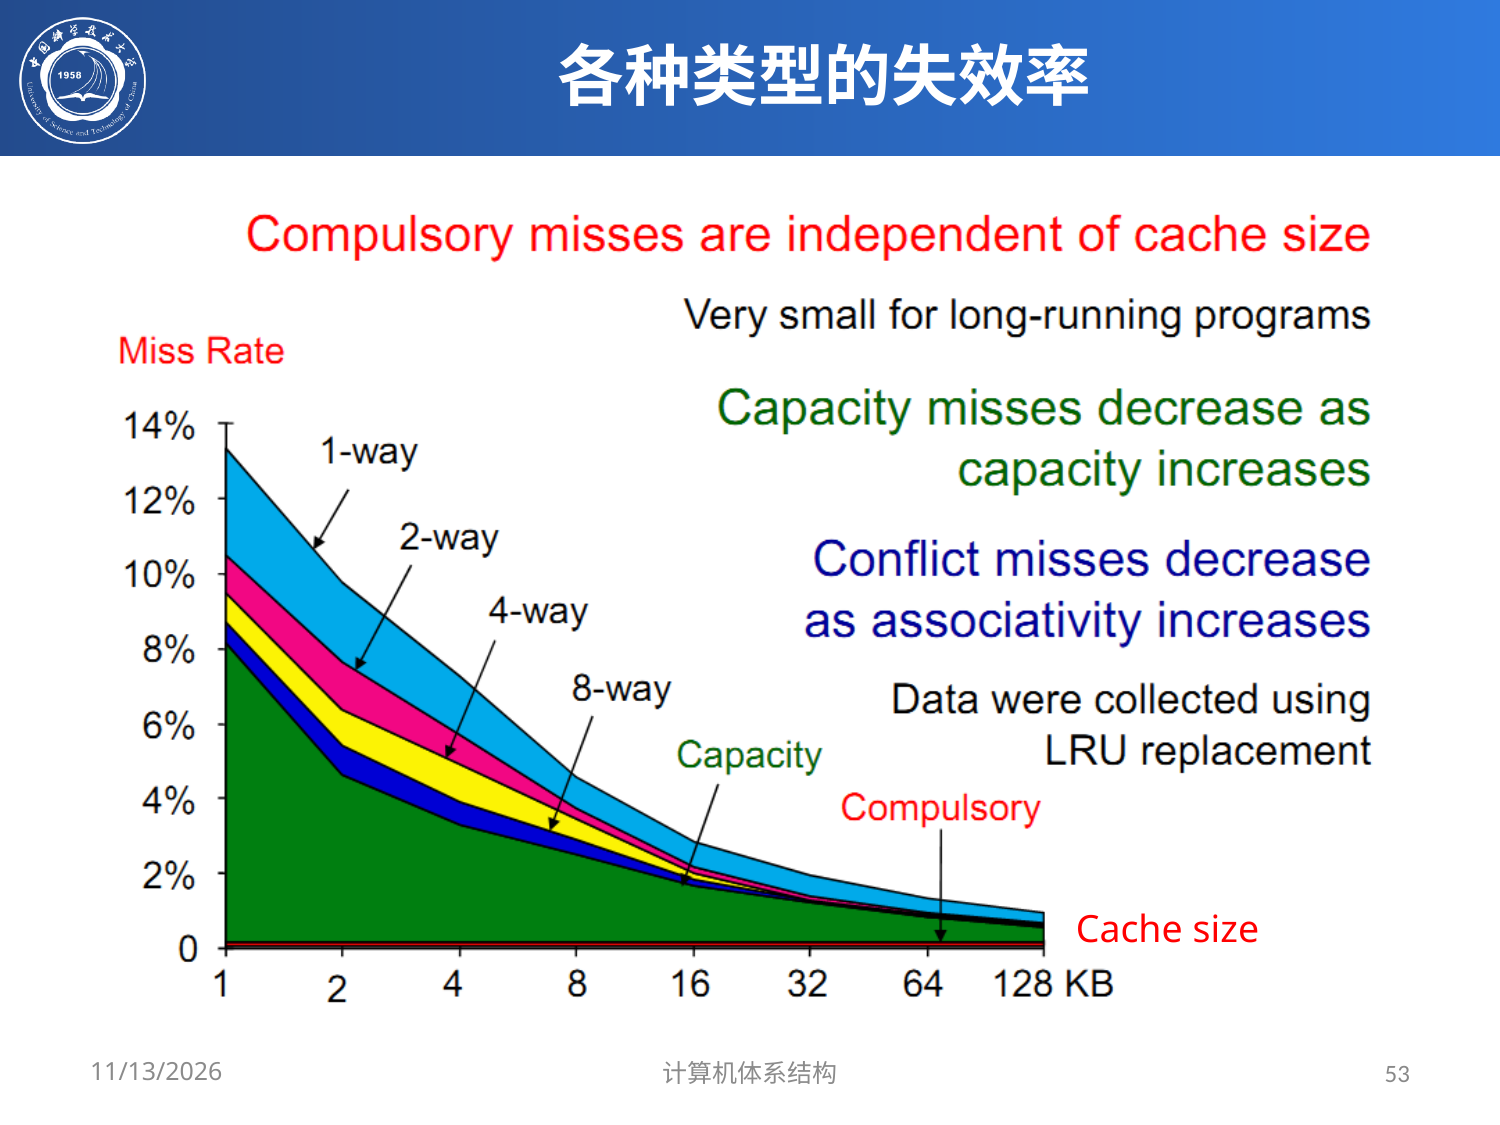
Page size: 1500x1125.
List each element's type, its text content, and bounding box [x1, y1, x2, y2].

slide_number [75, 1042, 425, 1103]
picture [35, 178, 1464, 1012]
slide_number 53 [1074, 1042, 1425, 1103]
picture [19, 17, 146, 144]
title 各种类型的失效率 [150, 0, 1500, 148]
footer 计算机体系结构 [512, 1042, 988, 1103]
